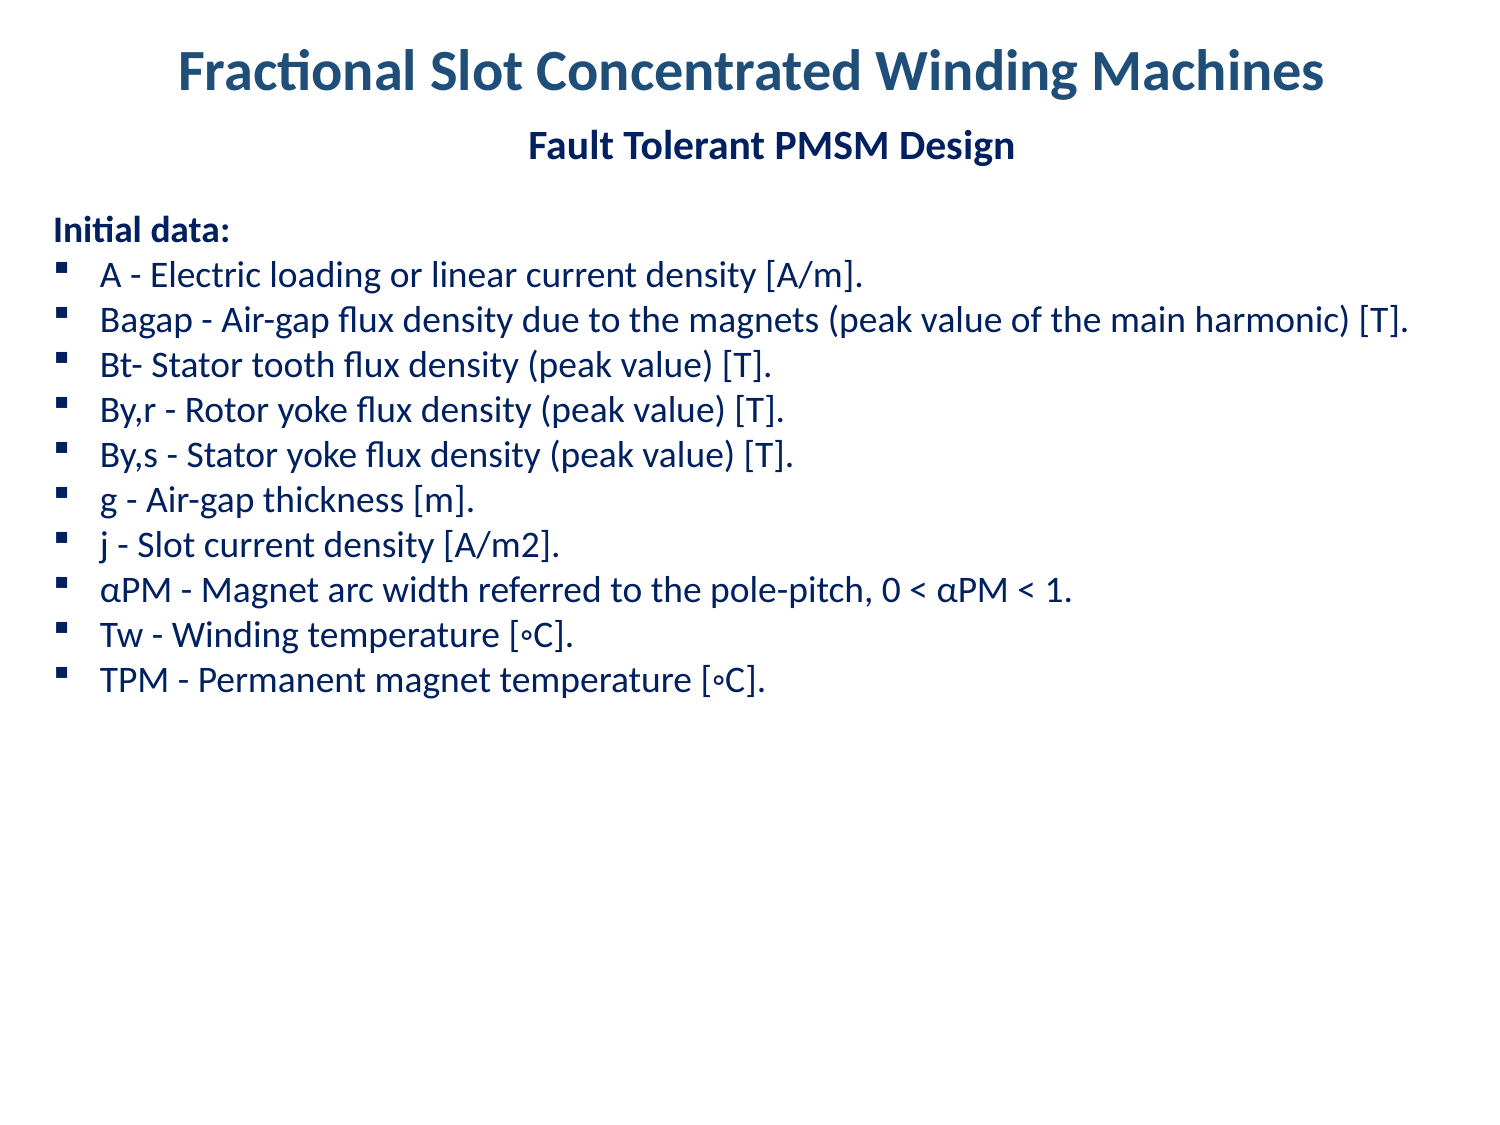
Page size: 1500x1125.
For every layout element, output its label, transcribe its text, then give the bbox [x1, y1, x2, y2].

text_box Fault Tolerant PMSM Design [54, 110, 1490, 176]
text_box Fractional Slot Concentrated Winding Machines [78, 24, 1425, 110]
text_box Initial data: A - Electric loading or linear current density [A/m]. Bagap - Air-gap flux density due to the magnets (peak value of the main harmonic) [T]. Bt- Stator tooth flux density (peak value) [T]. By,r - Rotor yoke flux density (peak value) [T]. By,s - Stator yoke flux density (peak value) [T]. g - Air-gap thickness [m]. j - Slot current density [A/m2]. αPM - Magnet arc width referred to the pole-pitch, 0 < αPM < 1. Tw - Winding temperature [◦C]. TPM - Permanent magnet temperature [◦C]. [38, 197, 1490, 707]
